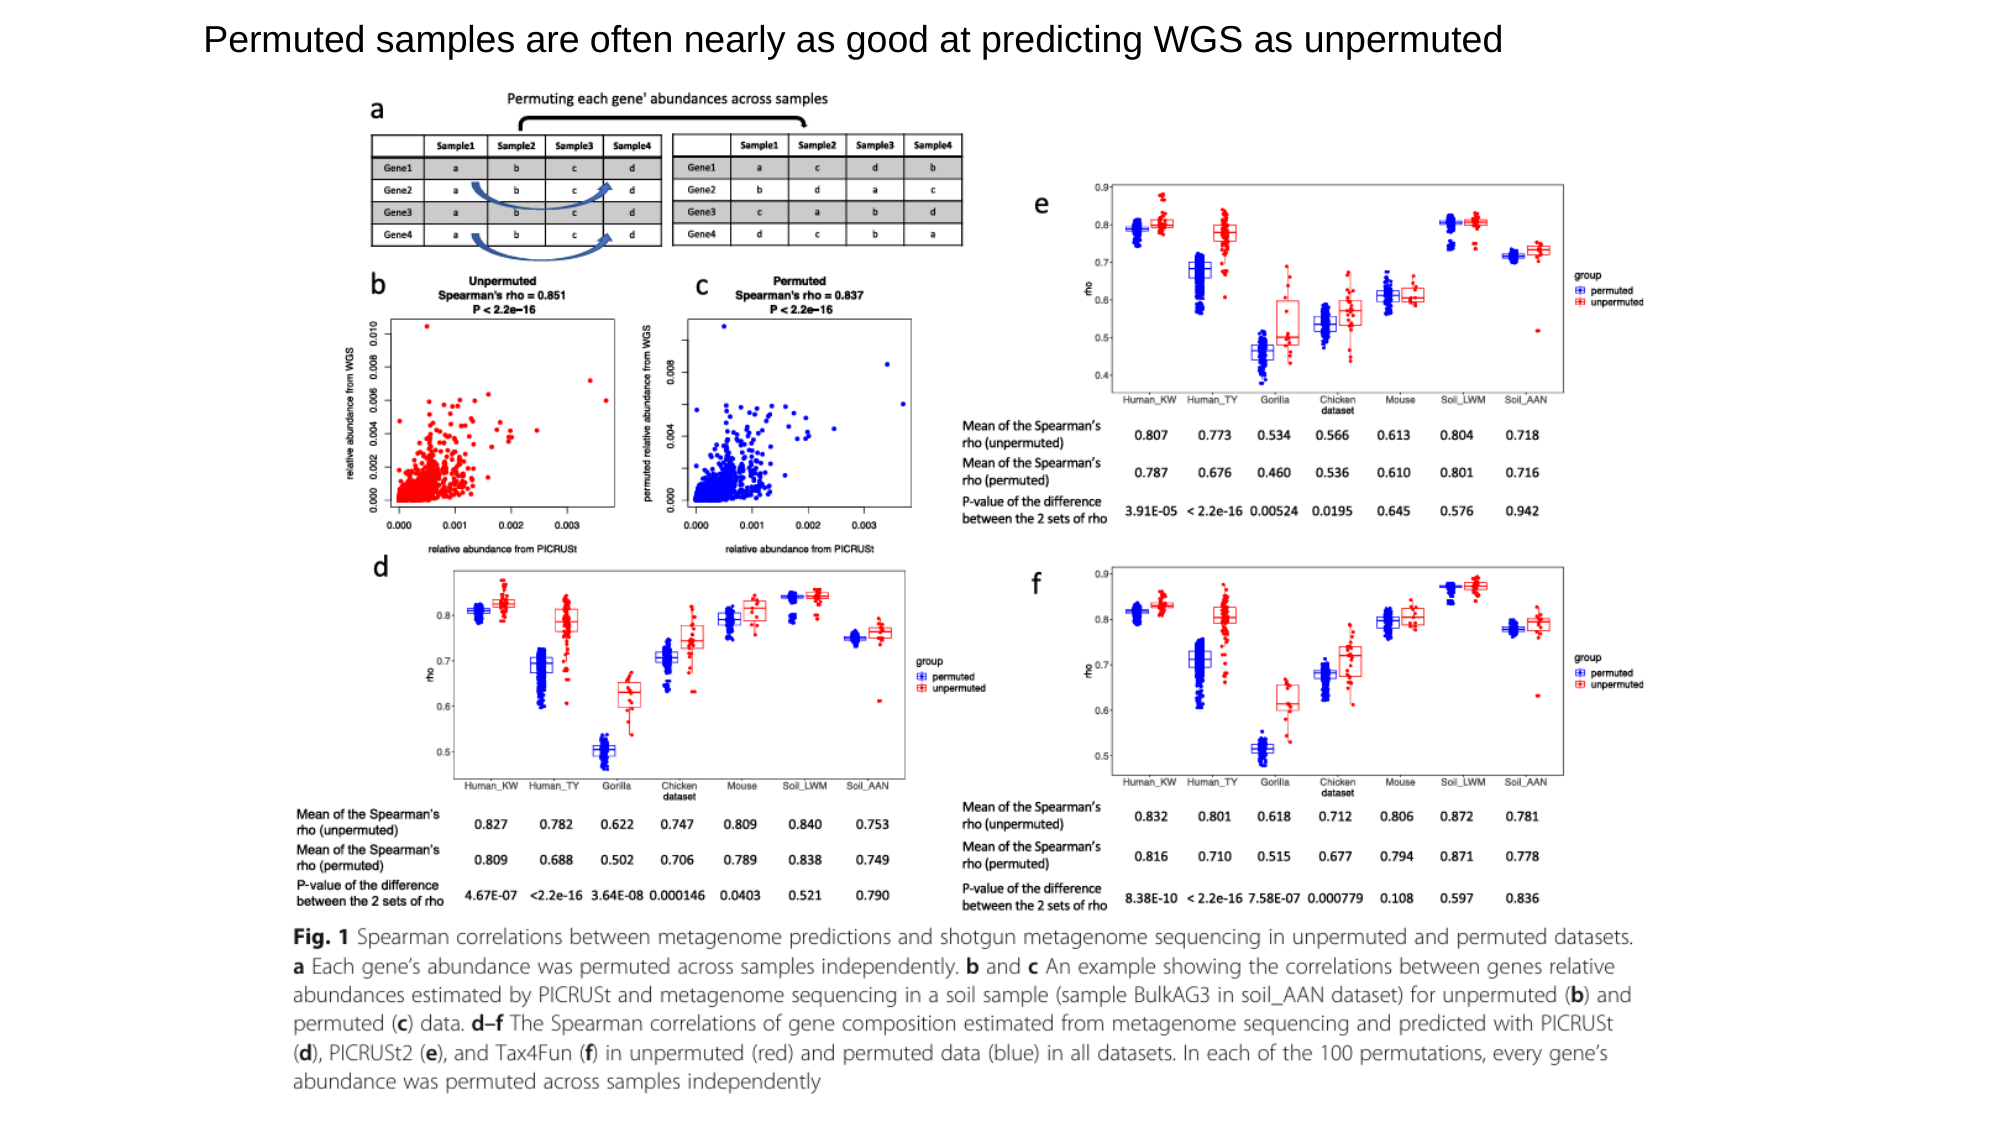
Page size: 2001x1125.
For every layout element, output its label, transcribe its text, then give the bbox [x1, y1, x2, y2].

text_box Permuted samples are often nearly as good at predicting WGS as unpermuted [188, 7, 1519, 68]
picture [283, 85, 1648, 1096]
